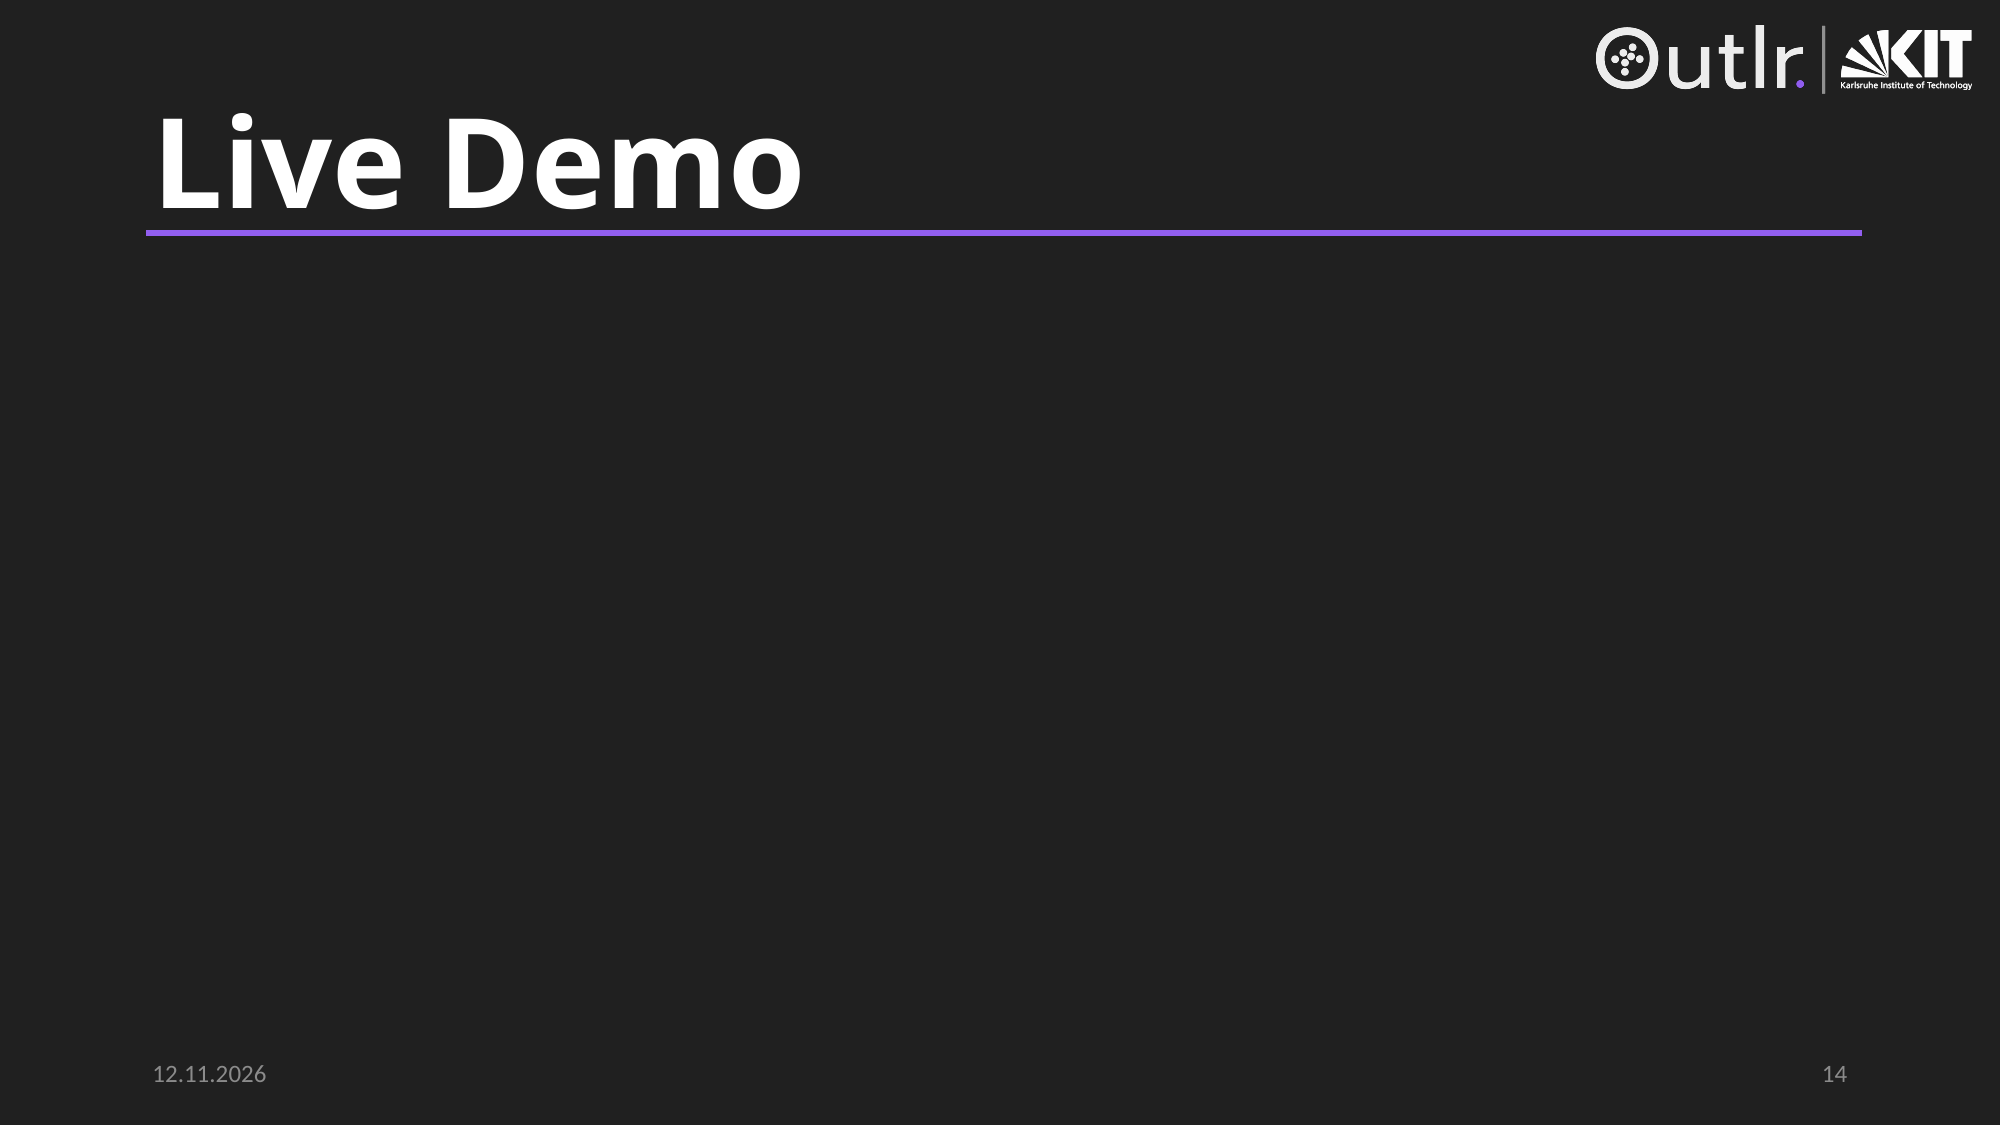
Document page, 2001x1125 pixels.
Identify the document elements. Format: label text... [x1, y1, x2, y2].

slide_number 14 [1412, 1042, 1863, 1103]
title Live Demo [137, 59, 1863, 278]
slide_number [137, 1042, 588, 1103]
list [1841, 30, 1972, 90]
picture [1578, 0, 1839, 134]
